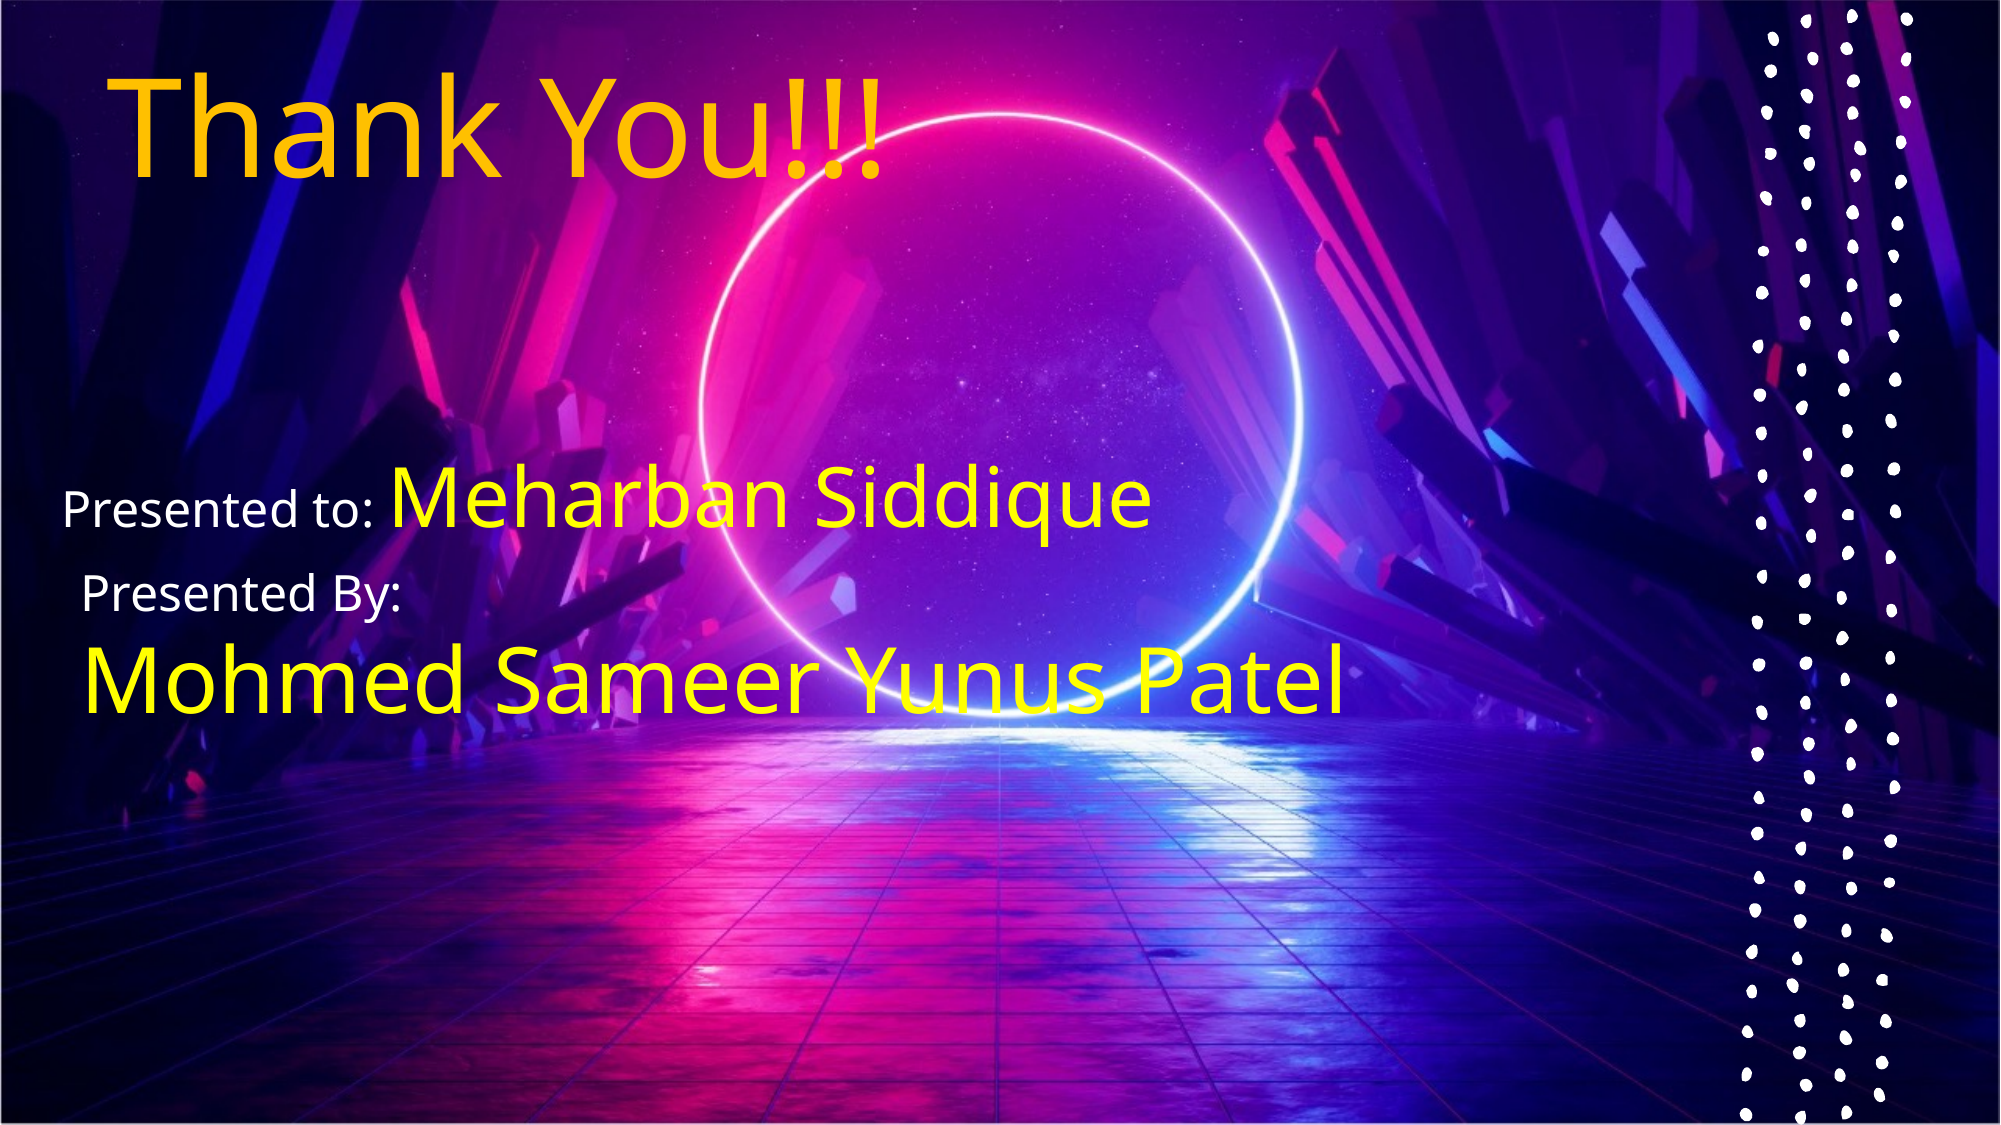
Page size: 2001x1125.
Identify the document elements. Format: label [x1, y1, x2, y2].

picture [0, 0, 2000, 1125]
text_box [1832, 2, 1914, 1121]
text_box [1739, 13, 1821, 1125]
